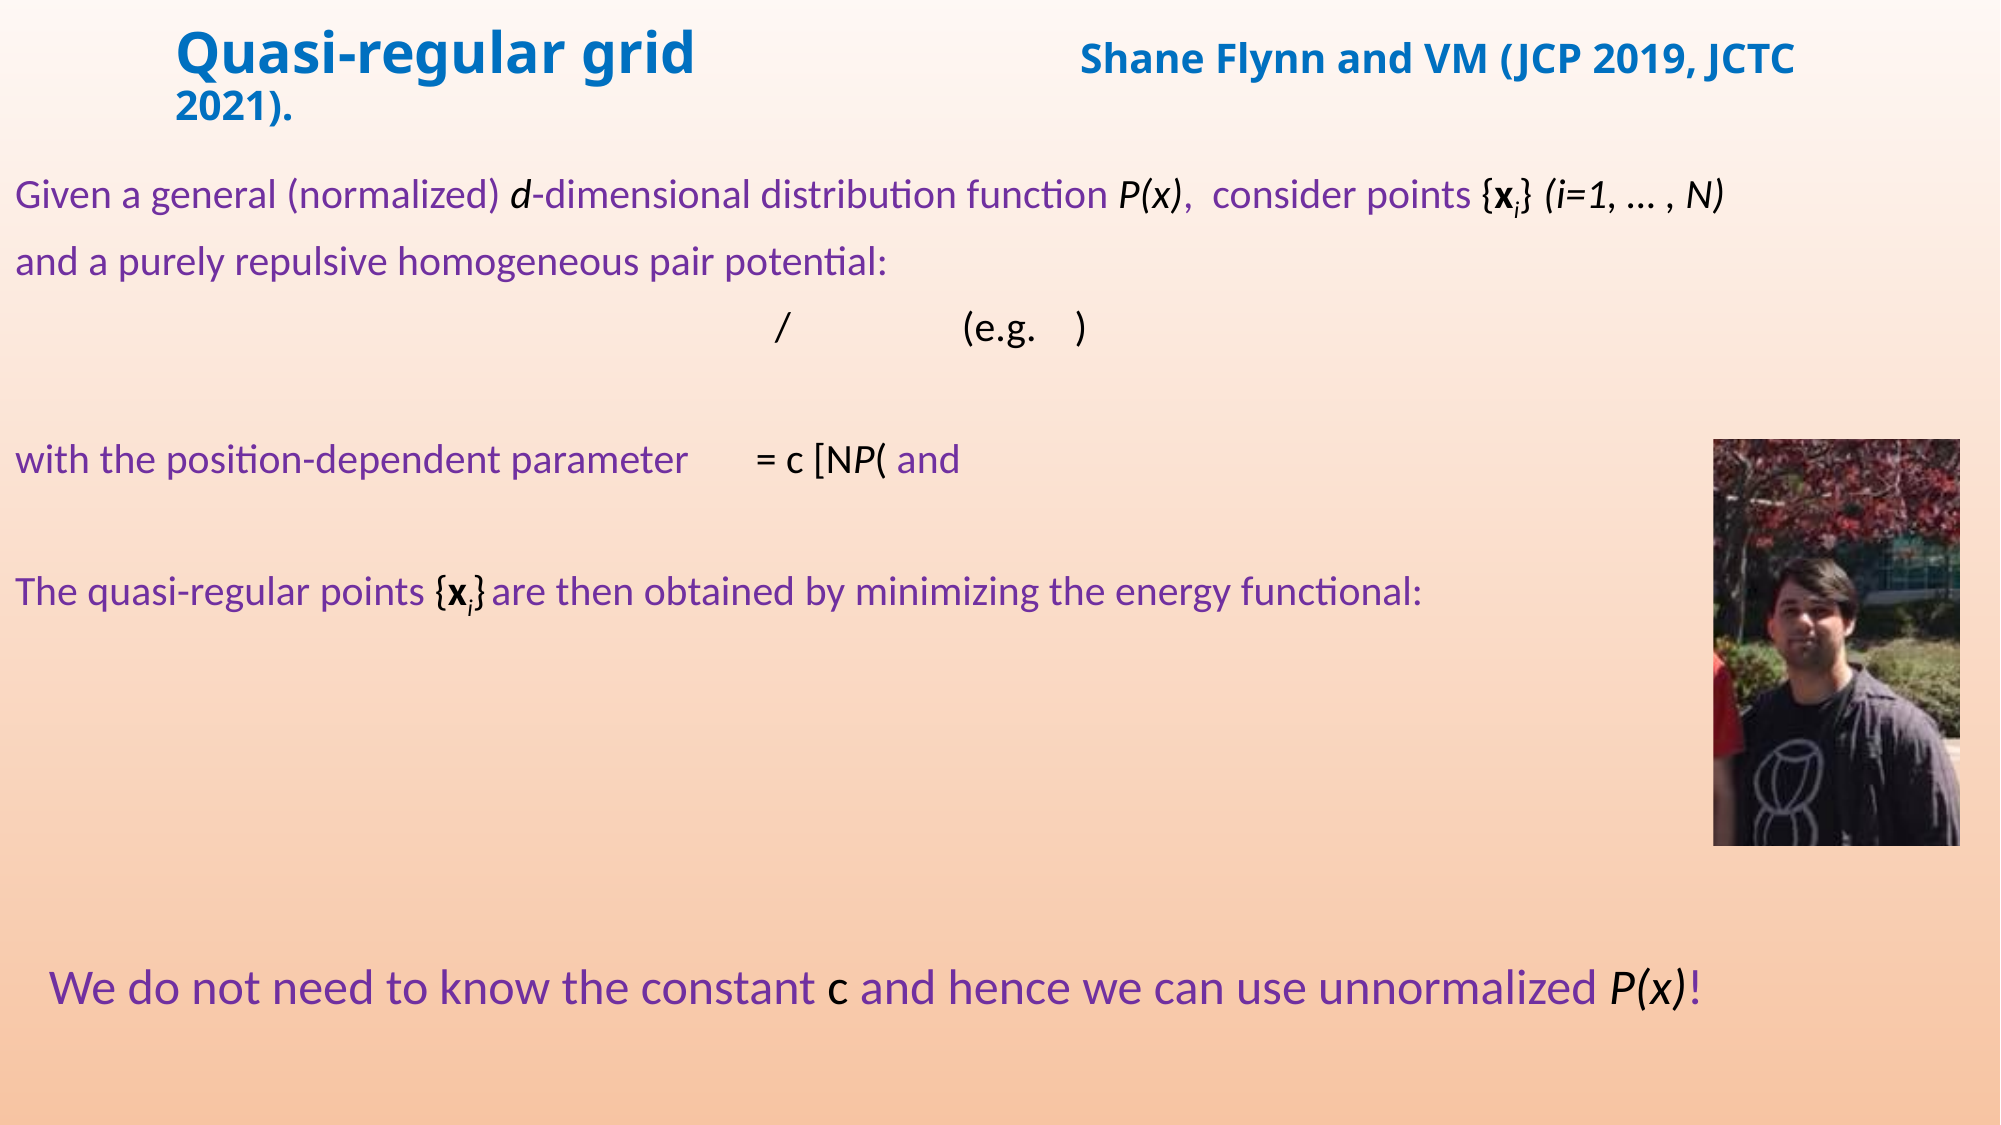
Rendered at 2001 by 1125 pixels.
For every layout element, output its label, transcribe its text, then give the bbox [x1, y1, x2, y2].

text_box Quasi-regular grid Shane Flynn and VM (JCP 2019, JCTC 2021). [160, 16, 1837, 138]
picture [1713, 439, 1960, 846]
